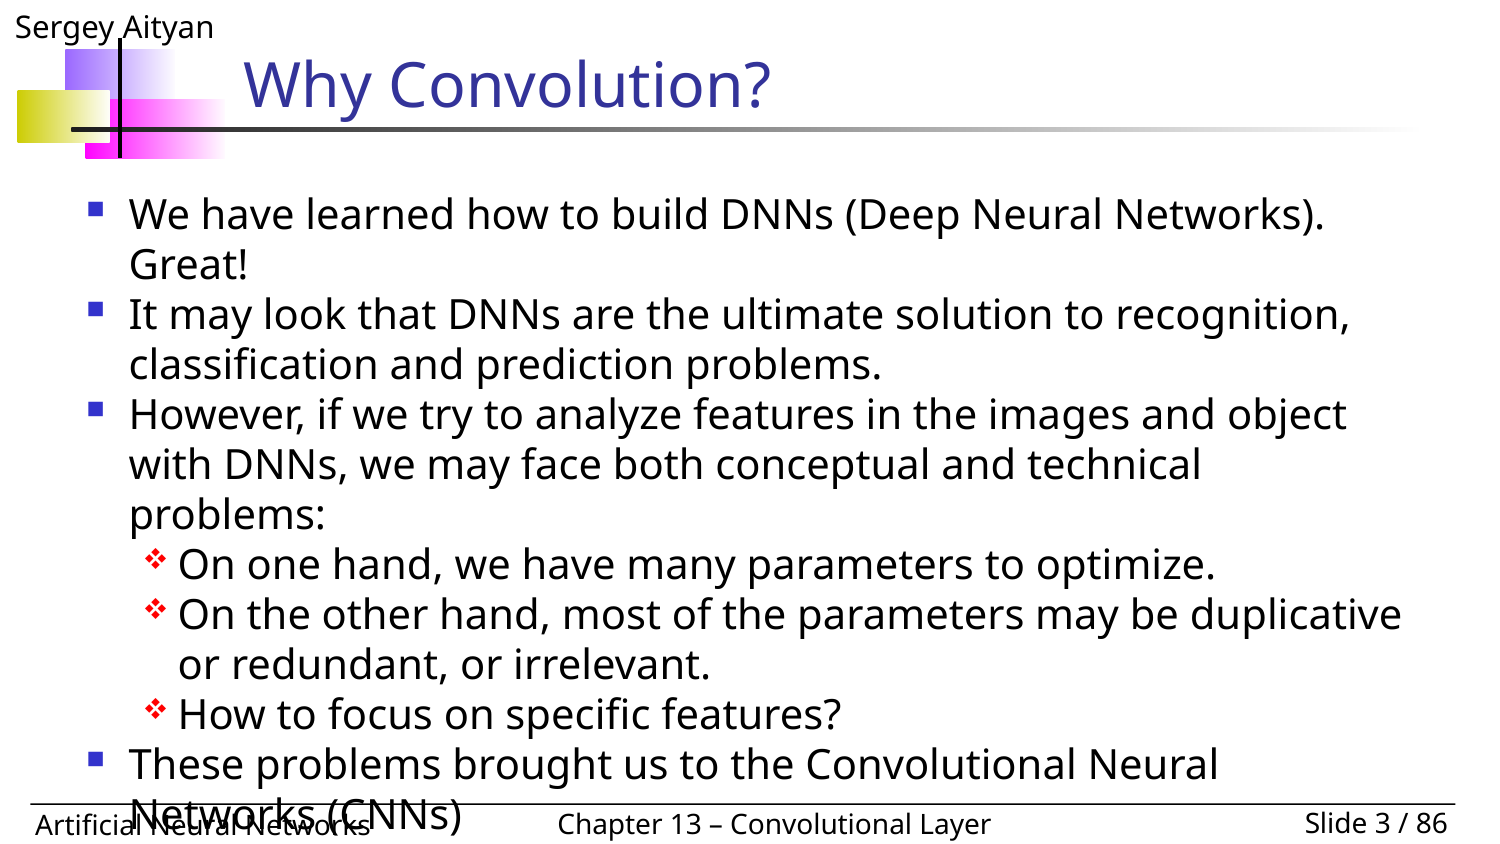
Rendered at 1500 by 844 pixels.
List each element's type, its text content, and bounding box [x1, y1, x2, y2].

title Why Convolution? [228, 46, 1332, 128]
list We have learned how to build DNNs (Deep Neural Networks). Great! It may look that DNNs are the ultimate solution to recognition, classification and prediction problems. However, if we try to analyze features in the images and object with DNNs, we may face both conceptual and technical problems: On one hand, we have many parameters to optimize. On the other hand, most of the parameters may be duplicative or redundant, or irrelevant. How to focus on specific features? These problems brought us to the Convolutional Neural Networks (CNNs) [71, 180, 1425, 748]
